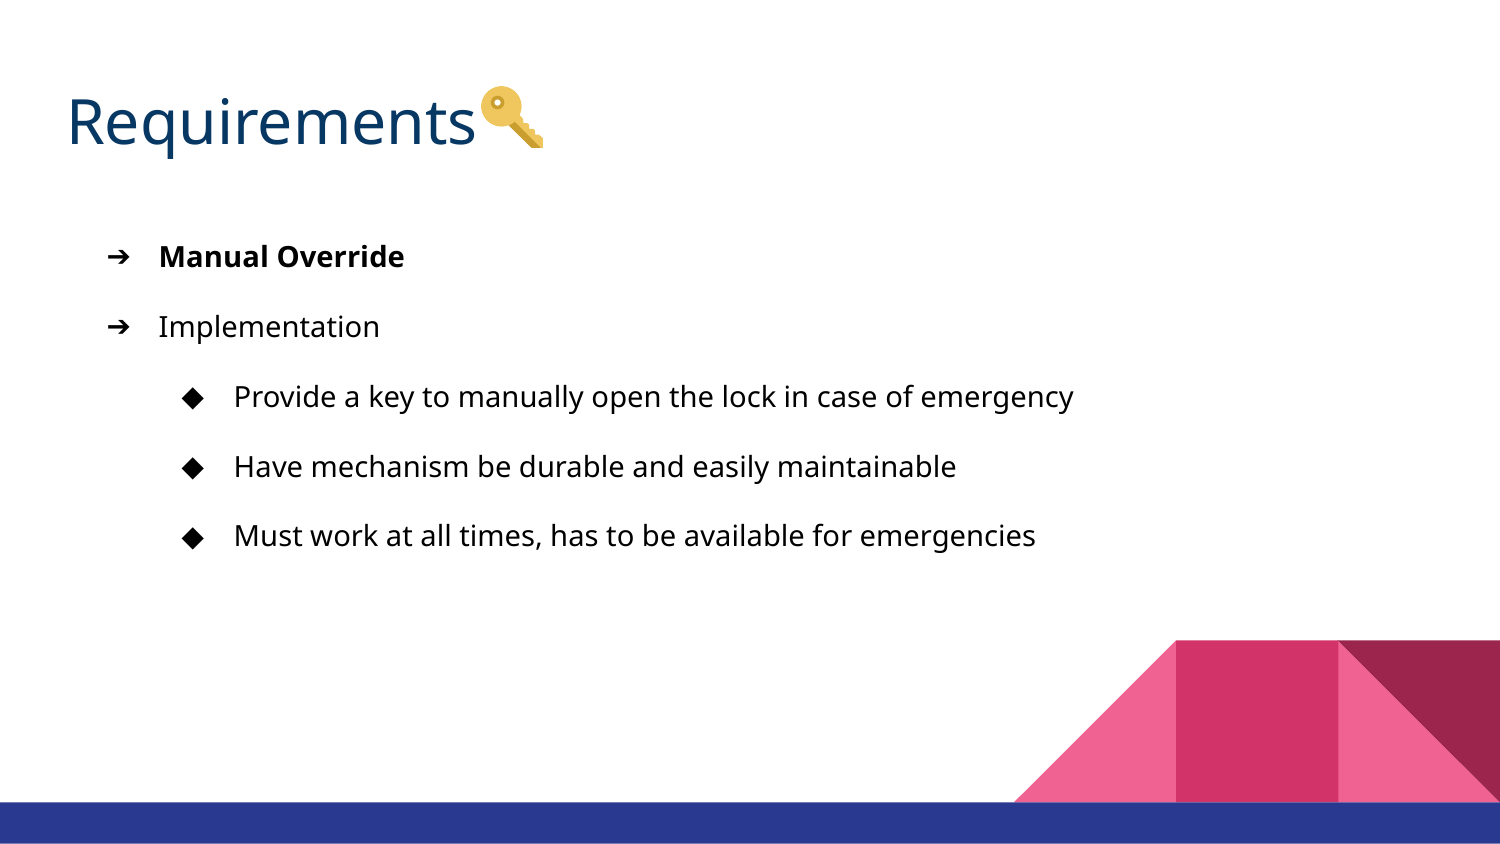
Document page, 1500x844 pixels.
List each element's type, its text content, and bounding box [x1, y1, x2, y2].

list Manual Override Implementation Provide a key to manually open the lock in case of emergency Have mechanism be durable and easily maintainable Must work at all times, has to be available for emergencies [68, 188, 1330, 619]
title Requirements [51, 67, 1449, 167]
picture [481, 86, 543, 148]
